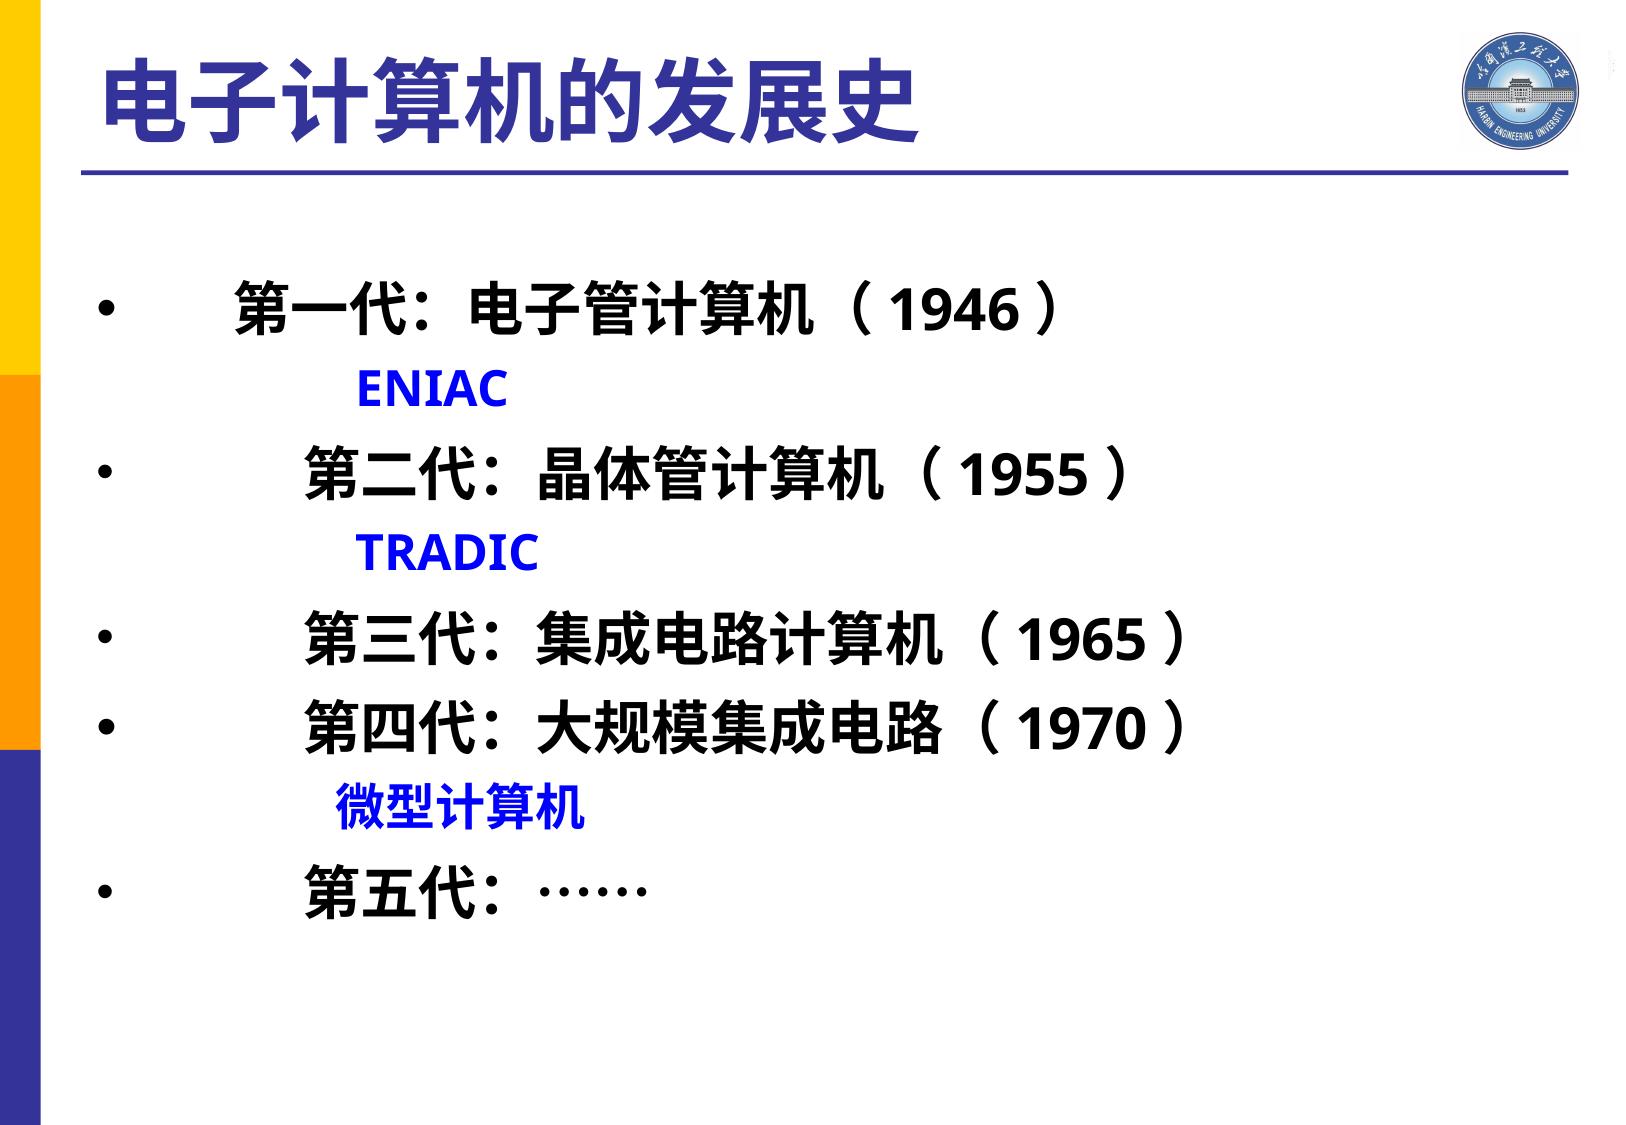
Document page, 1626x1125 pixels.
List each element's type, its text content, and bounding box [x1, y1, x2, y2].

list 第一代：电子管计算机（1946） ENIAC 第二代：晶体管计算机（1955） TRADIC 第三代：集成电路计算机（1965） 第四代：大规模集成电路（1970） 微型计算机 第五代：…… [81, 267, 1569, 857]
picture [1250, 9, 1616, 165]
title 电子计算机的发展史 [81, 30, 1569, 161]
